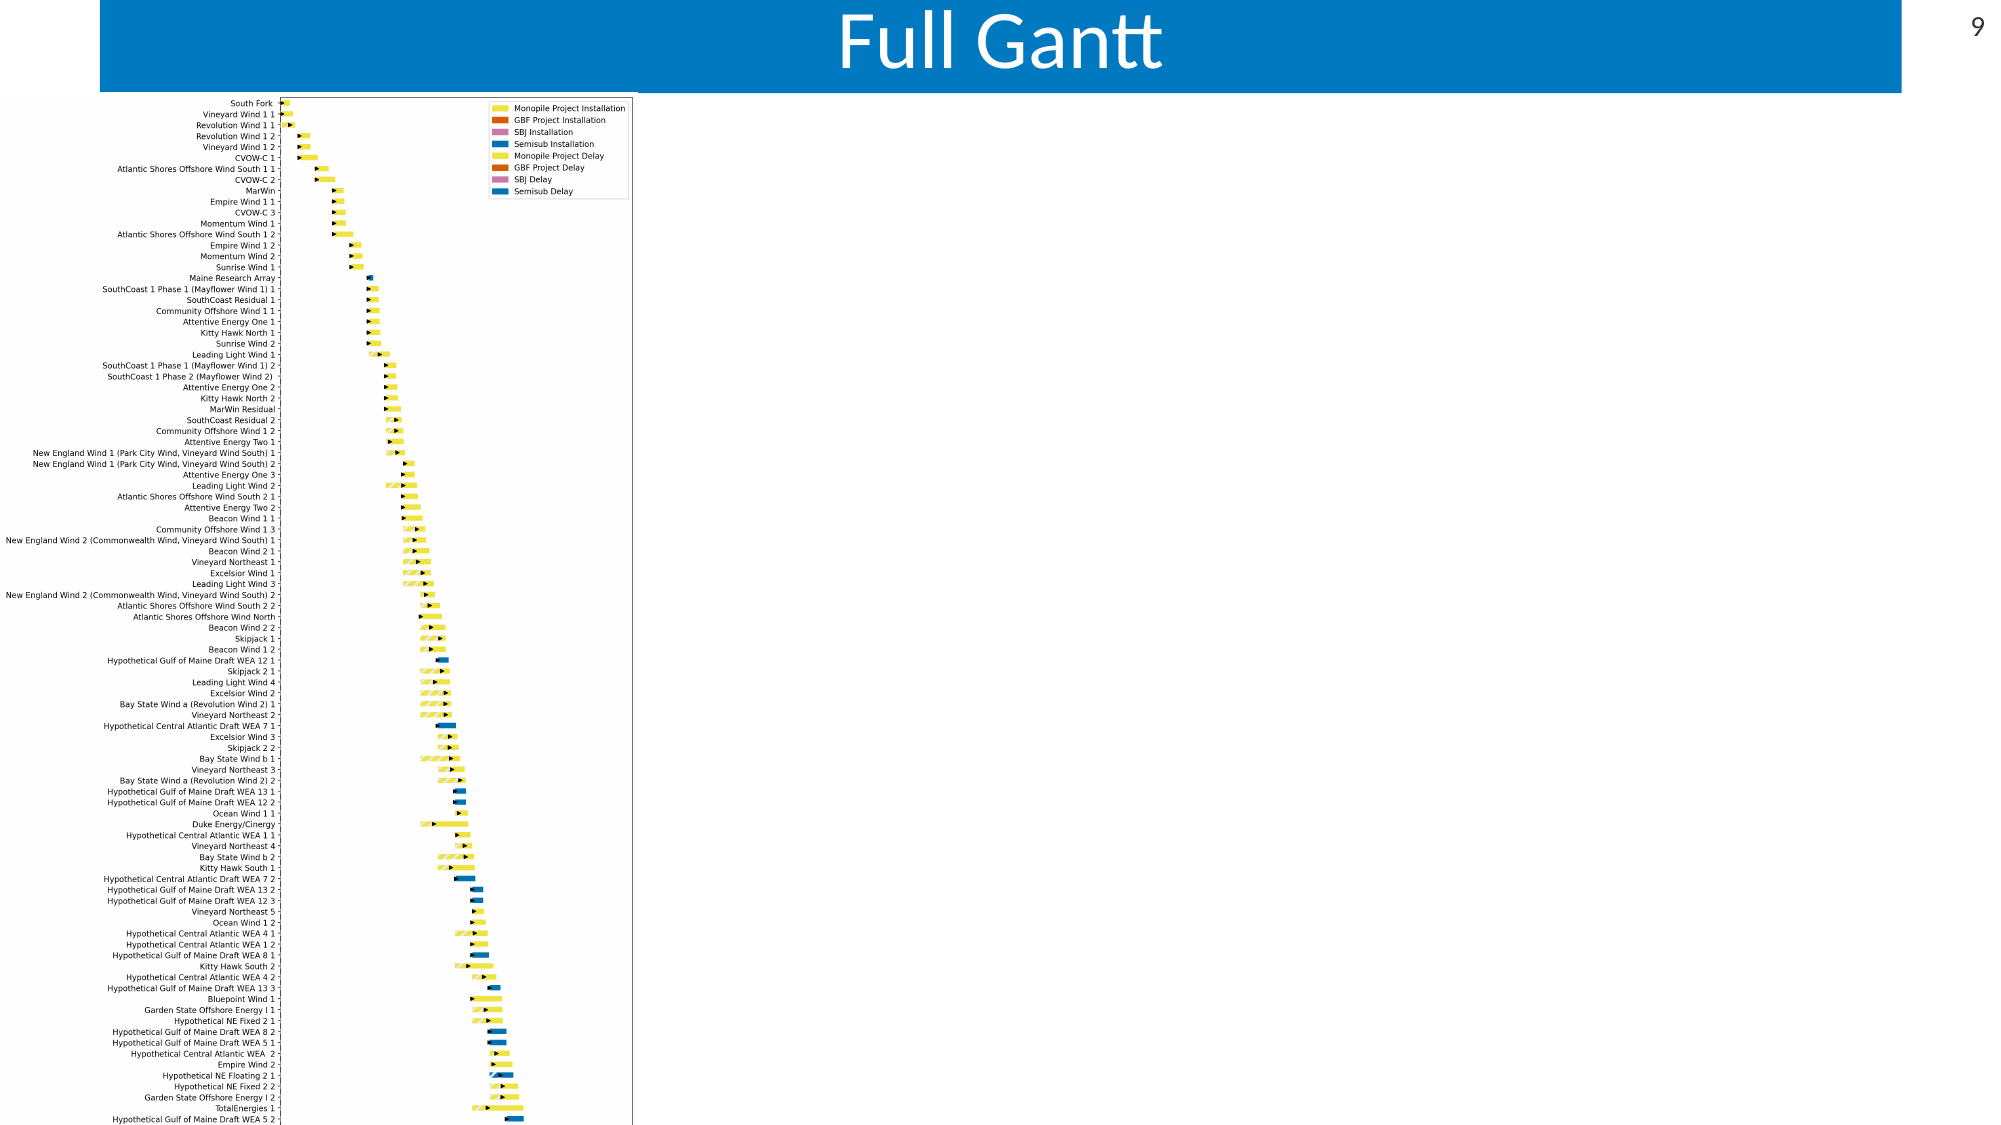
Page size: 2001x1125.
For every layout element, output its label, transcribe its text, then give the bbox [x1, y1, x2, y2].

picture [0, 92, 638, 1125]
title Full Gantt [99, 0, 1902, 94]
